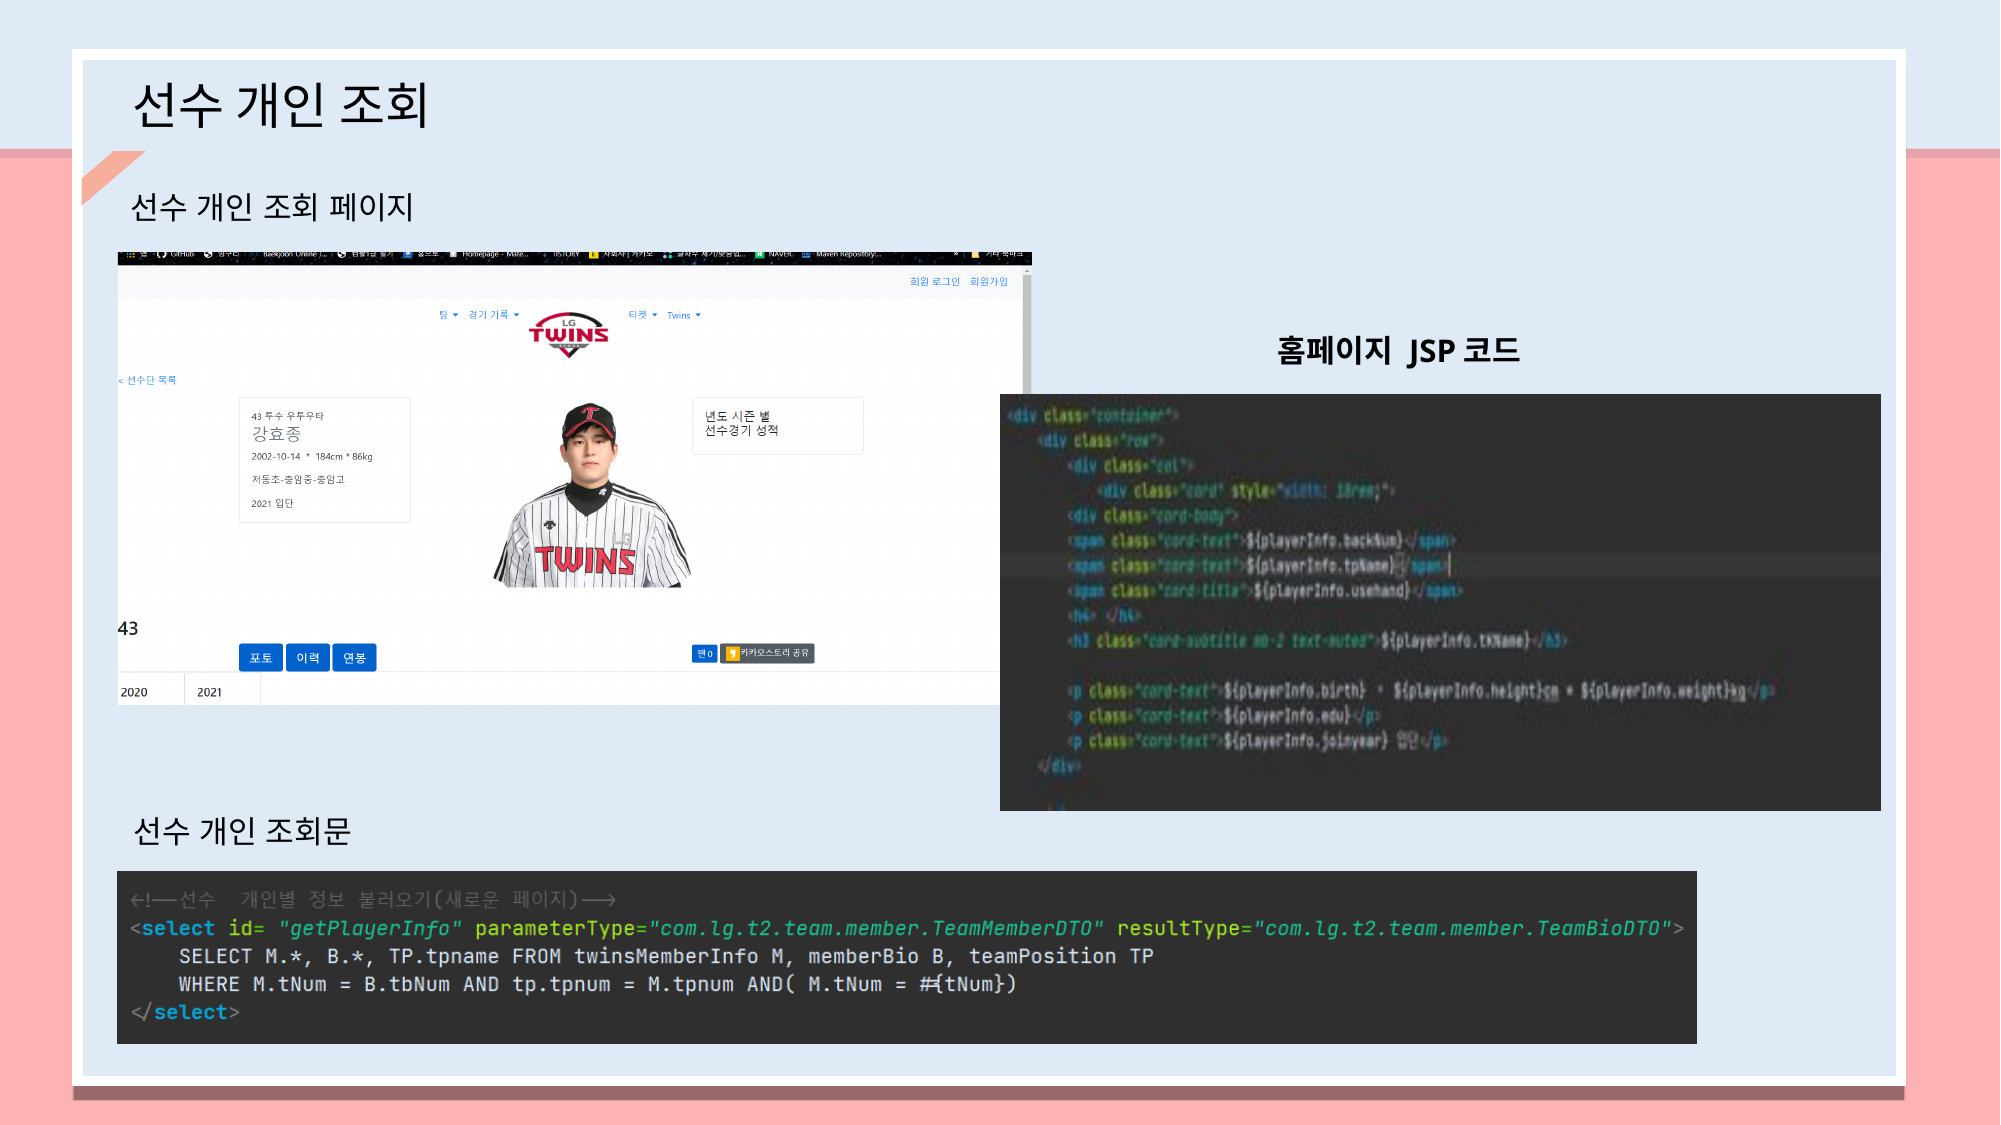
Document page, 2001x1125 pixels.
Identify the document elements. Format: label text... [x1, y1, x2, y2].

picture [117, 252, 1881, 811]
text_box [77, 54, 1902, 1082]
text_box 선수 개인 조회 [117, 36, 1000, 142]
text_box 선수 개인 조회문 [118, 804, 759, 858]
text_box 홈페이지 JSP코드 [1262, 323, 1904, 376]
picture [117, 871, 1697, 1044]
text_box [81, 151, 897, 272]
text_box [0, 148, 2000, 1125]
text_box [0, 0, 2000, 148]
